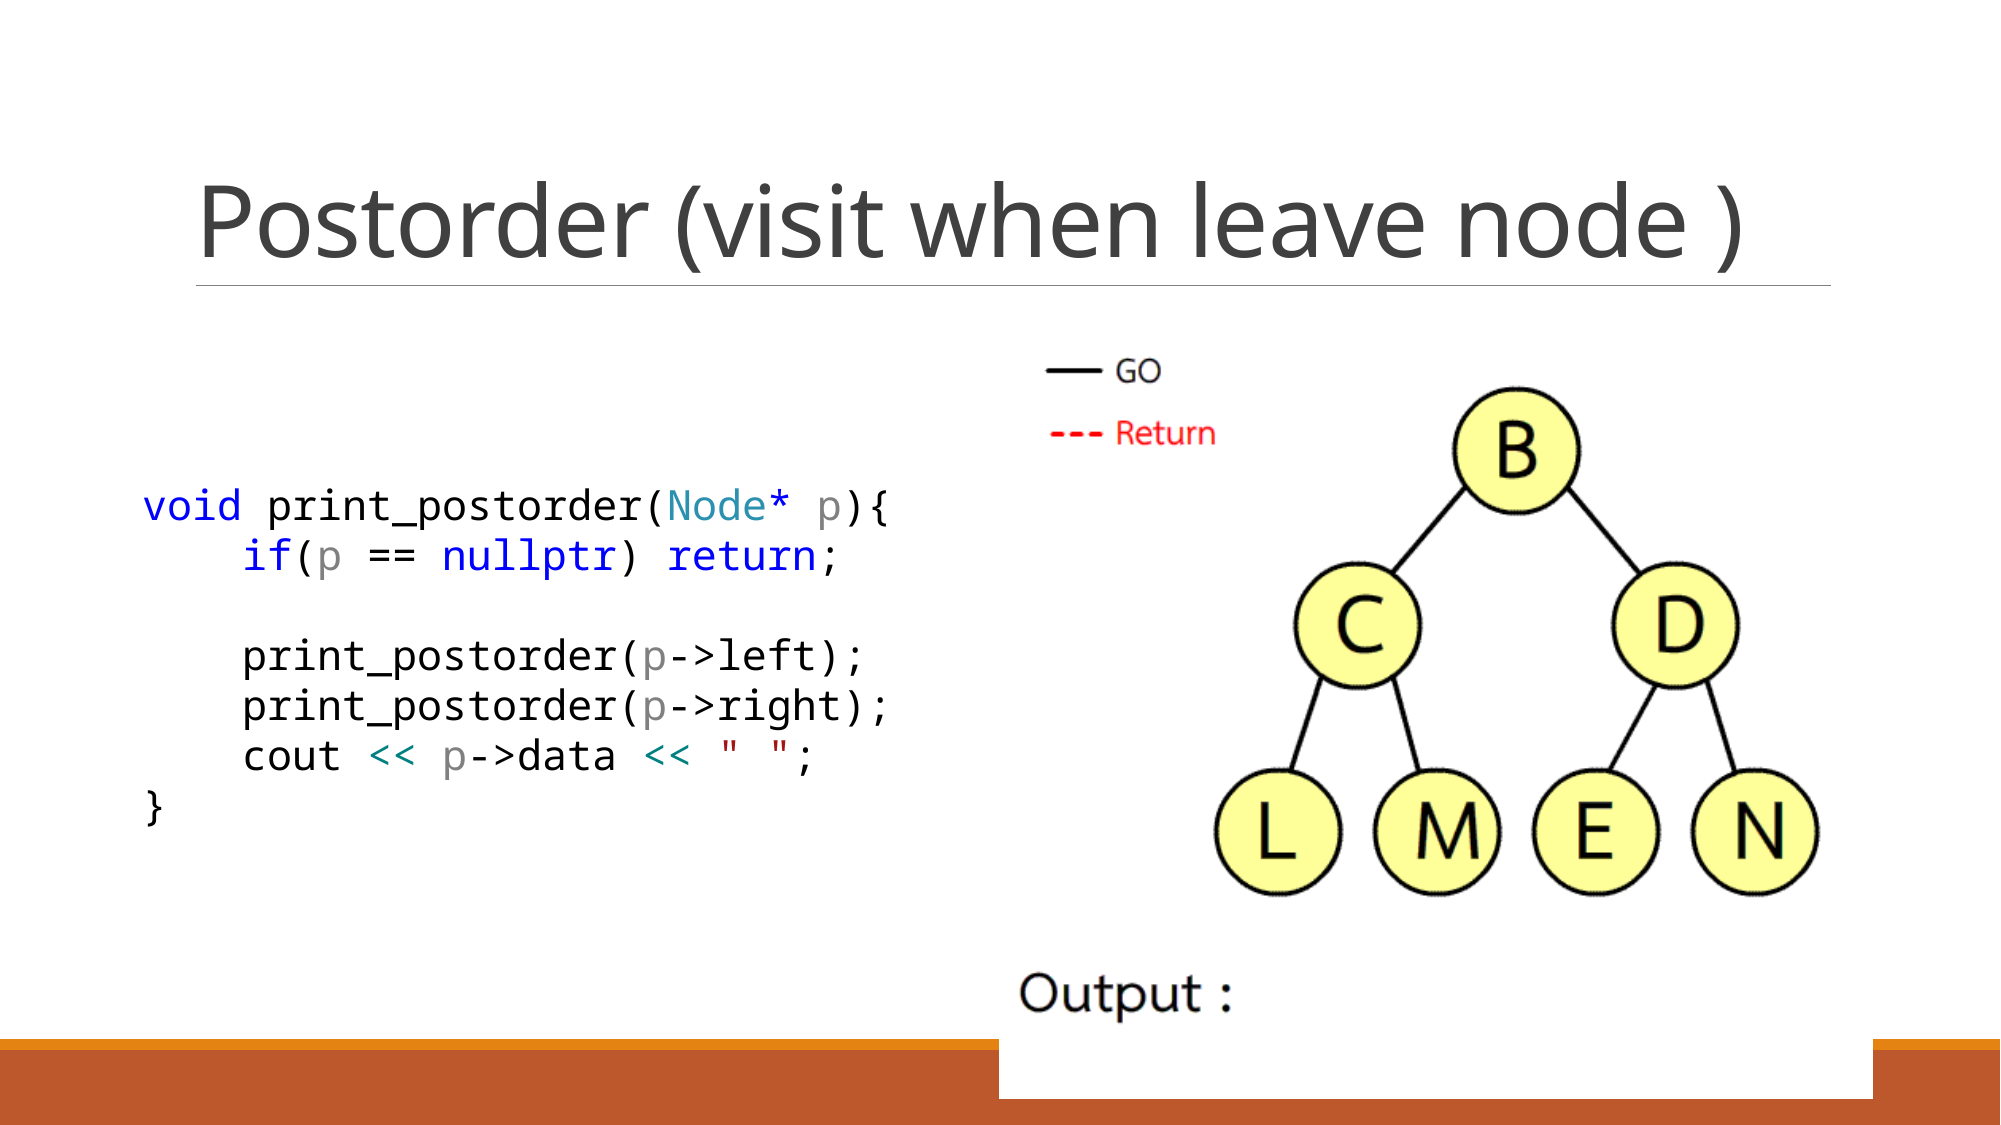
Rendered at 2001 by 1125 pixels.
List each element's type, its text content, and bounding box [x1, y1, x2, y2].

title Postorder (visit when leave node ) [180, 47, 1830, 285]
text_box void print_postorder(Node* p){ if(p == nullptr) return; print_postorder(p->left); print_postorder(p->right); cout << p->data << " "; } [127, 471, 926, 837]
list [999, 305, 1874, 1100]
